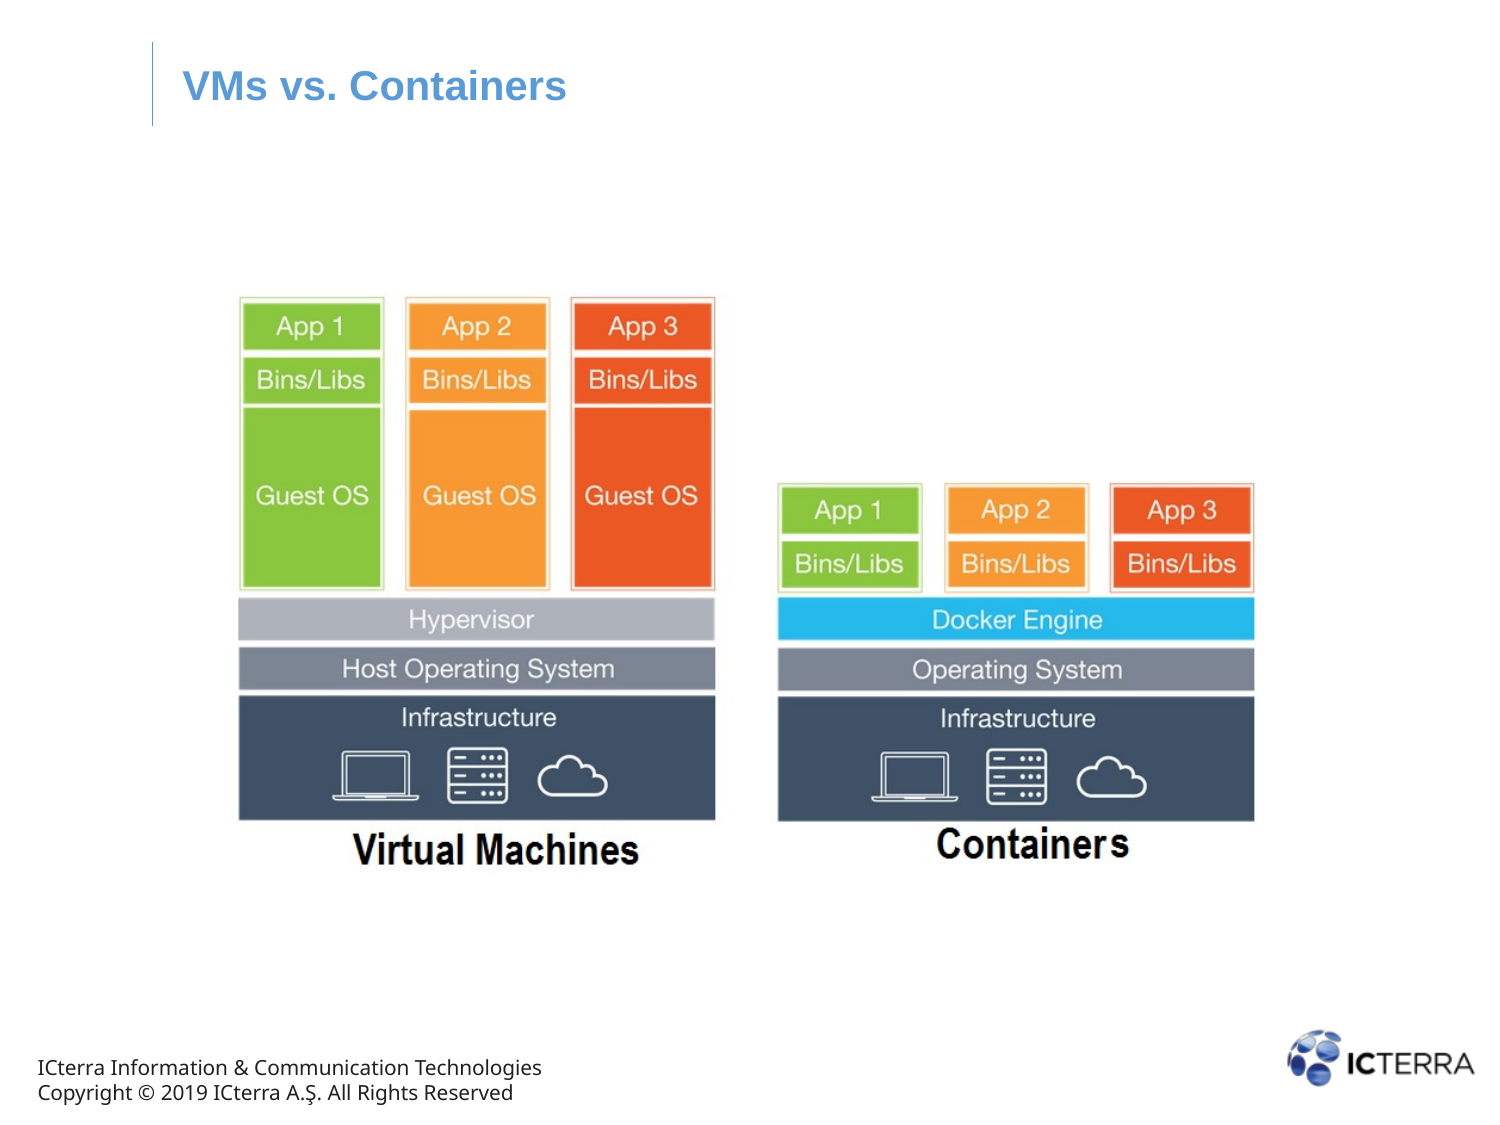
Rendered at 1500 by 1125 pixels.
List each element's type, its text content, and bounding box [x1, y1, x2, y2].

picture [1265, 979, 1500, 1125]
text_box VMs vs. Containers [175, 51, 1048, 117]
picture [236, 291, 1264, 873]
